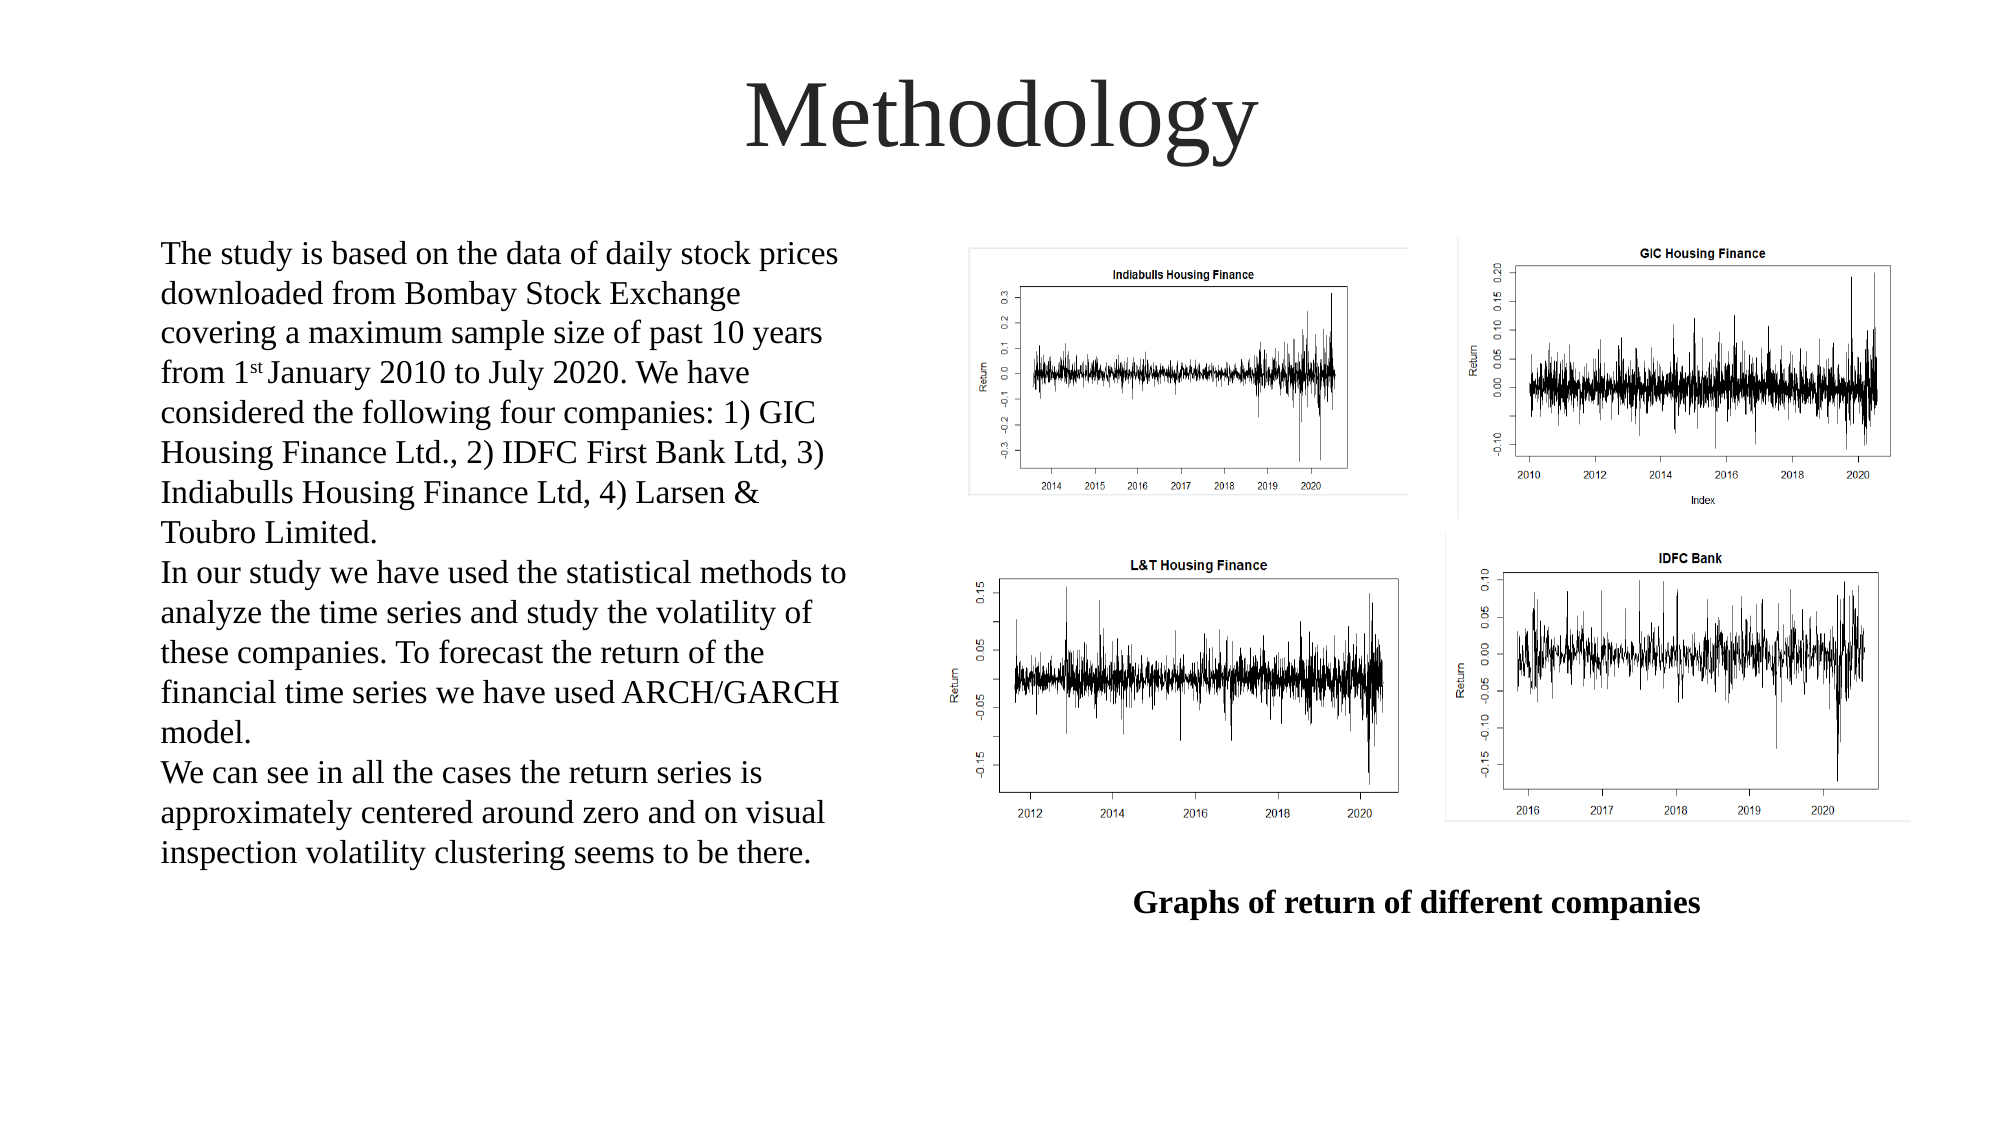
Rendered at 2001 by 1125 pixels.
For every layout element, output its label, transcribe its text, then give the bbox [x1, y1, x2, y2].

picture [968, 247, 1408, 496]
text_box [145, 223, 1830, 986]
picture [940, 537, 1420, 823]
list Methodology [53, 55, 1952, 175]
picture [1457, 238, 1916, 519]
picture [1445, 531, 1911, 823]
